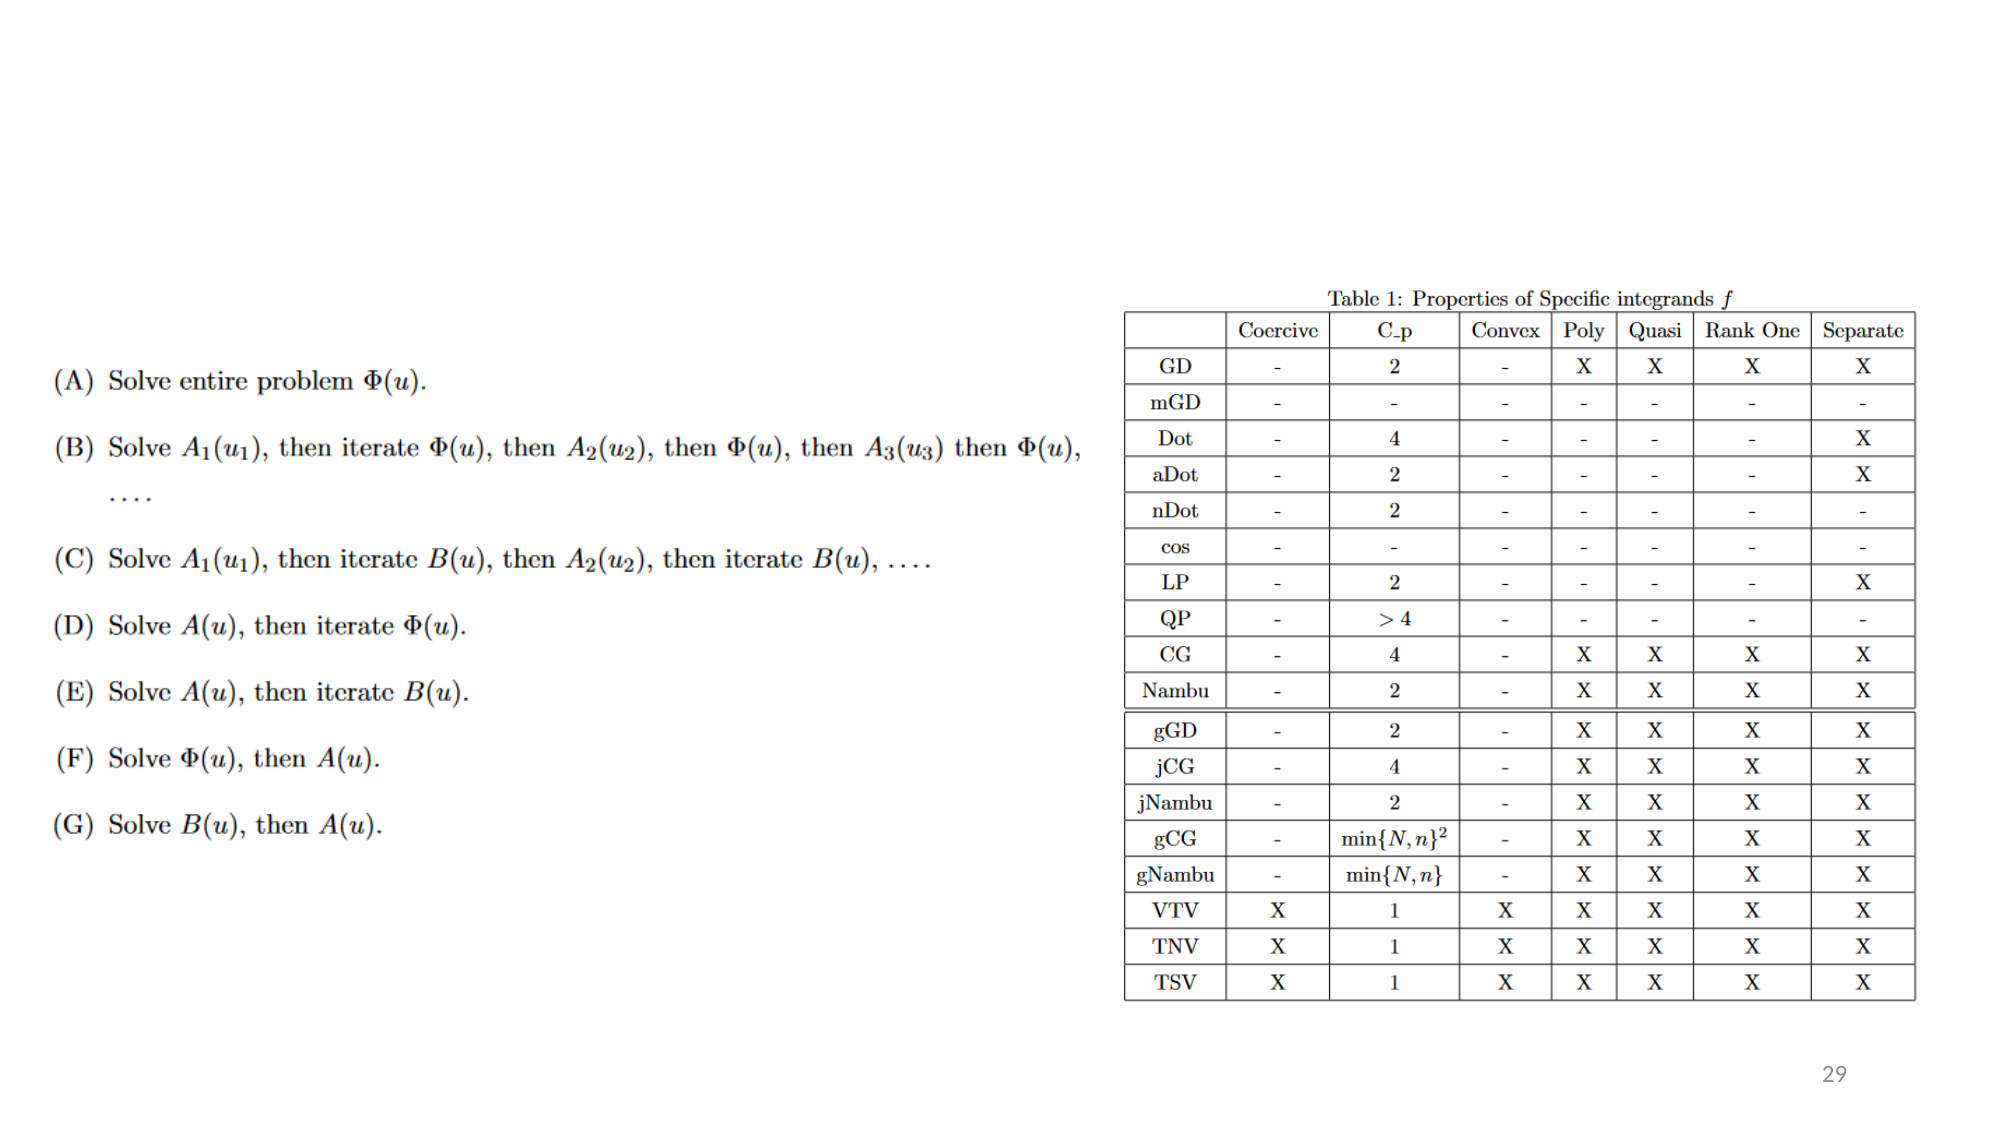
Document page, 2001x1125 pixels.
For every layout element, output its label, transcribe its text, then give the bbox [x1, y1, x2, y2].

slide_number 29 [1412, 1064, 1863, 1103]
picture [0, 237, 1958, 1064]
